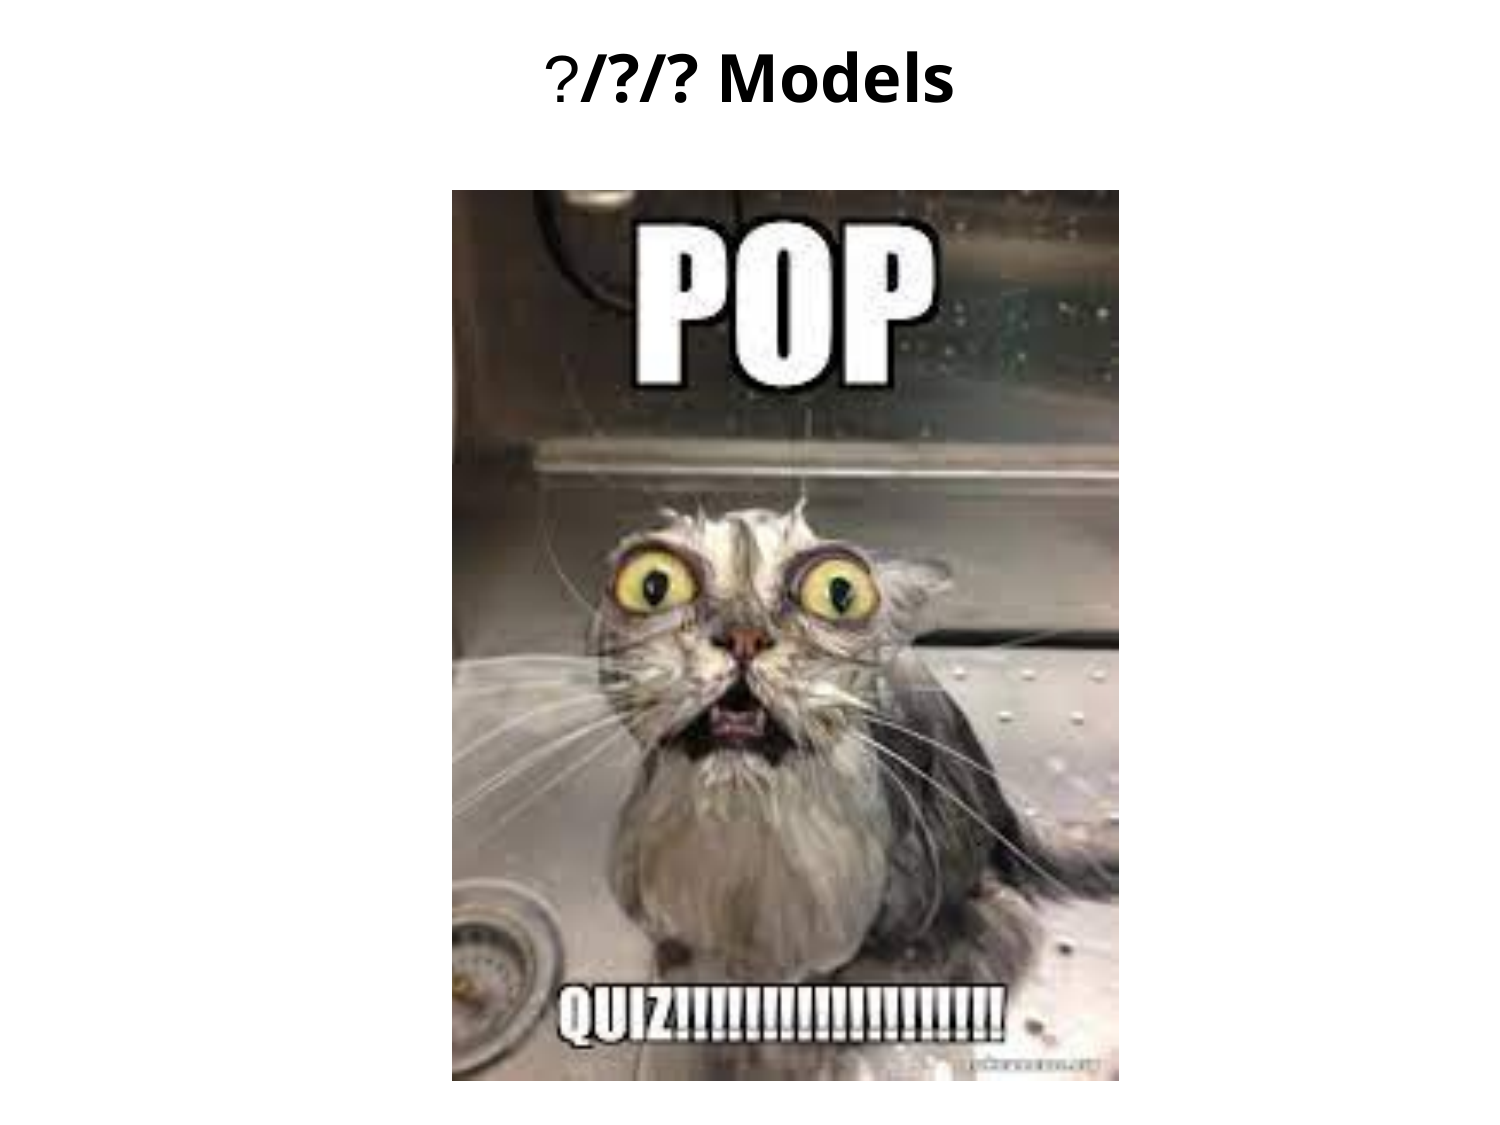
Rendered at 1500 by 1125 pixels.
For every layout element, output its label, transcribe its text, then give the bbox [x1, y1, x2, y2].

title ?/?/? Models [0, 0, 1500, 190]
picture [451, 190, 1119, 1081]
